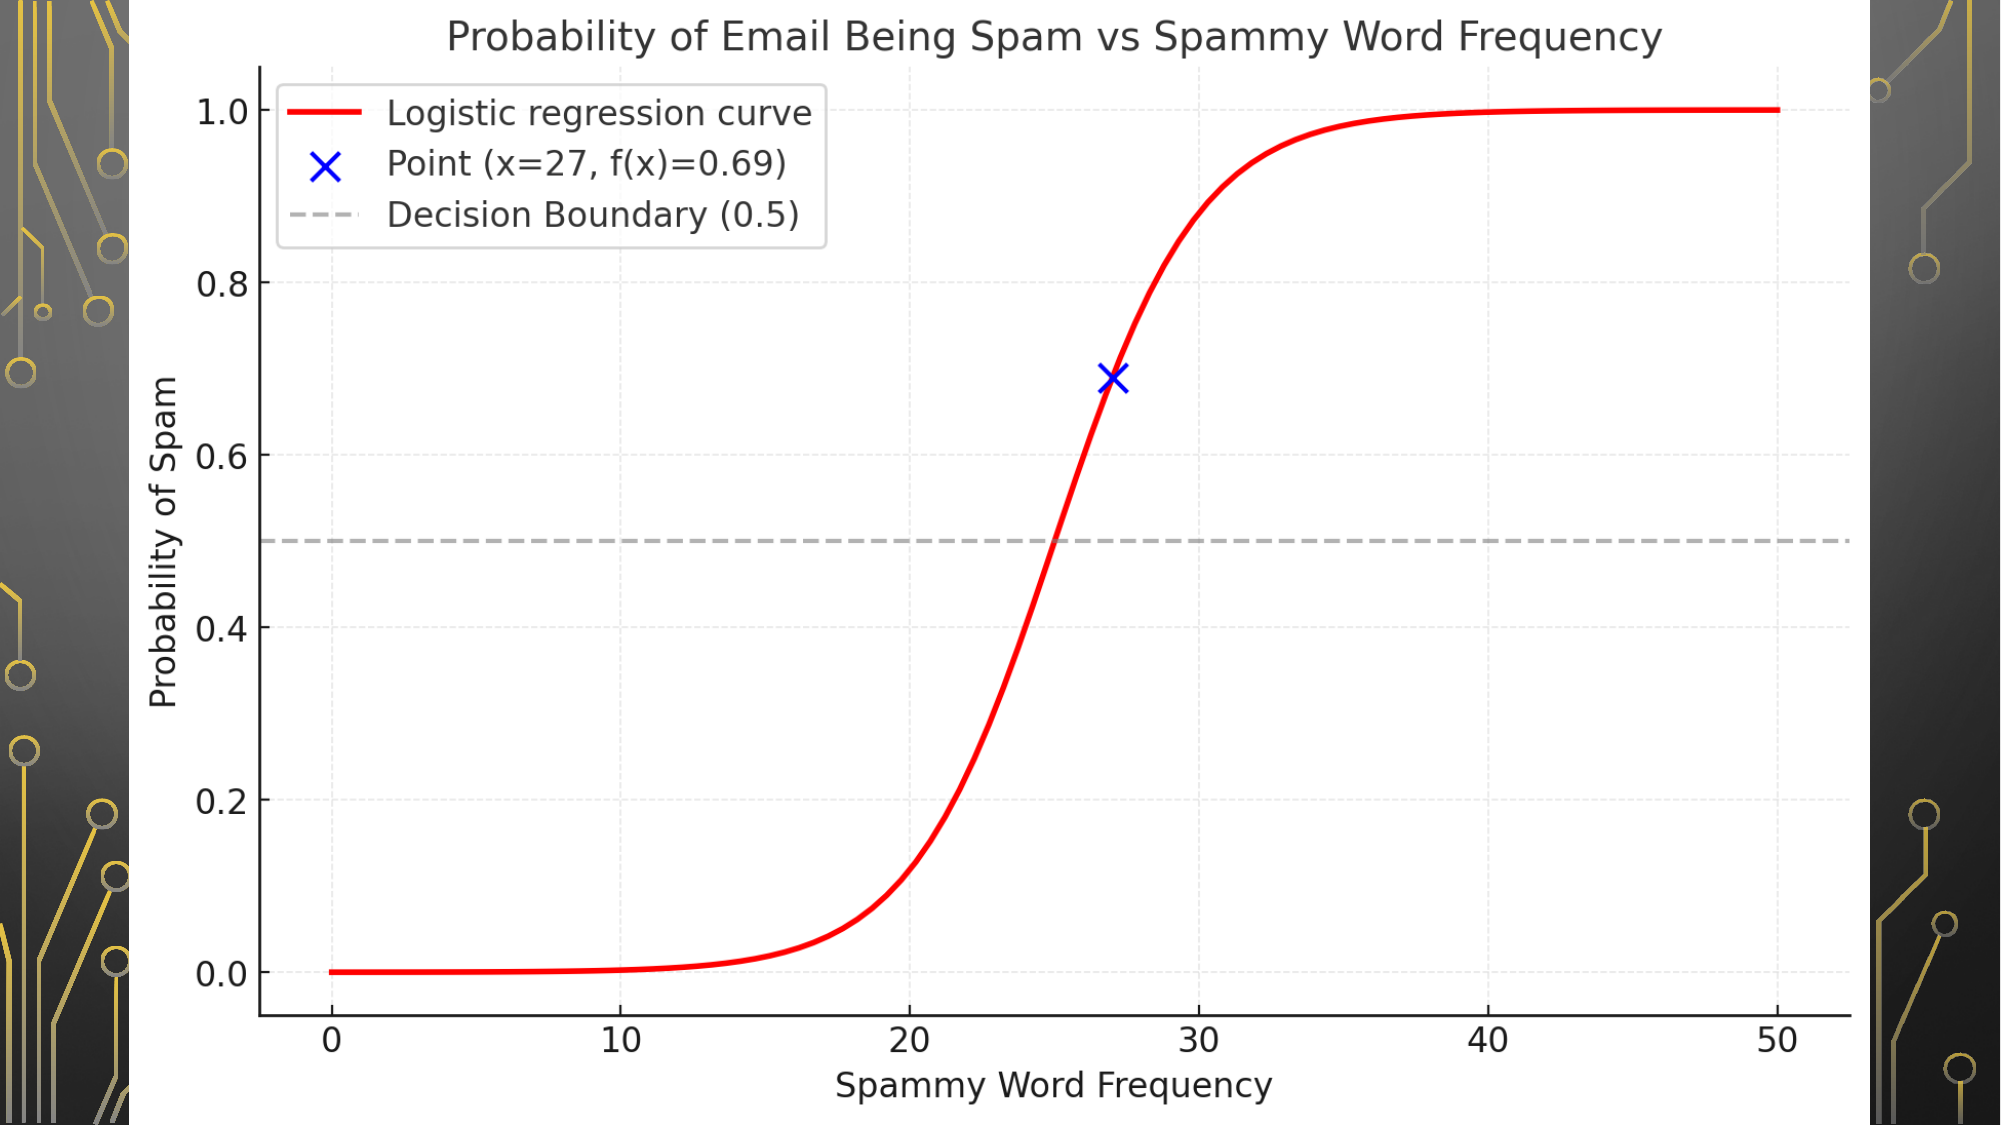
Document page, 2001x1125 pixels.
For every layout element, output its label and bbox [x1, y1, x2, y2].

picture [129, 0, 1871, 1125]
